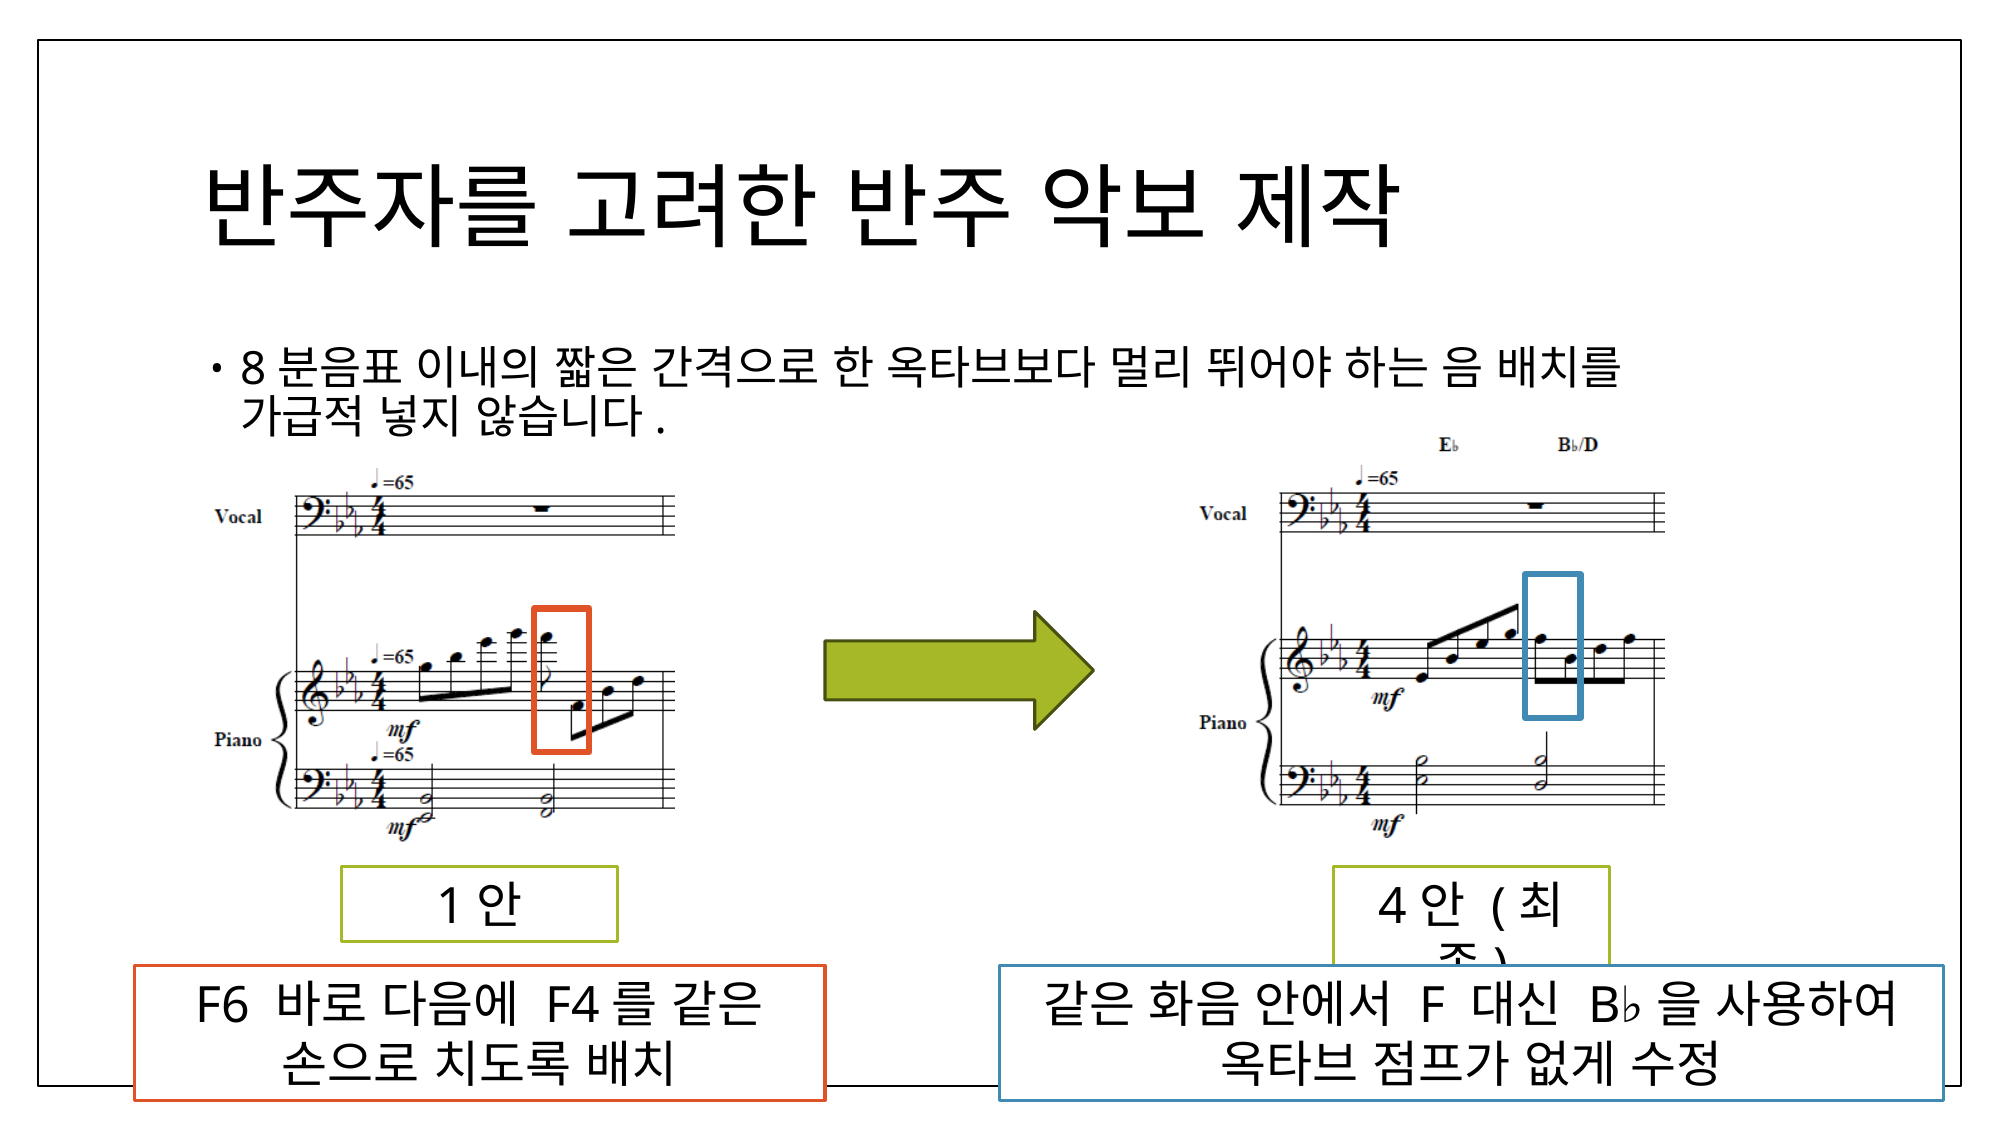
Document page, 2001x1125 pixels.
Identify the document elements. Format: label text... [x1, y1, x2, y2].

text_box [823, 610, 1095, 731]
title 반주자를 고려한 반주 악보 제작 [187, 99, 1808, 323]
list 8분음표 이내의 짧은 간격으로 한 옥타브보다 멀리 뛰어야 하는 음 배치를 가급적 넣지 않습니다. [187, 337, 1808, 1000]
text_box 같은 화음 안에서 F 대신 B♭을 사용하여 옥타브 점프가 없게 수정 [998, 964, 1945, 1102]
text_box 4안 (최종) [1332, 865, 1611, 964]
text_box F6 바로 다음에 F4를 같은 손으로 치도록 배치 [133, 964, 827, 1102]
text_box 1안 [340, 865, 619, 943]
picture [1176, 409, 1666, 843]
picture [192, 453, 675, 844]
